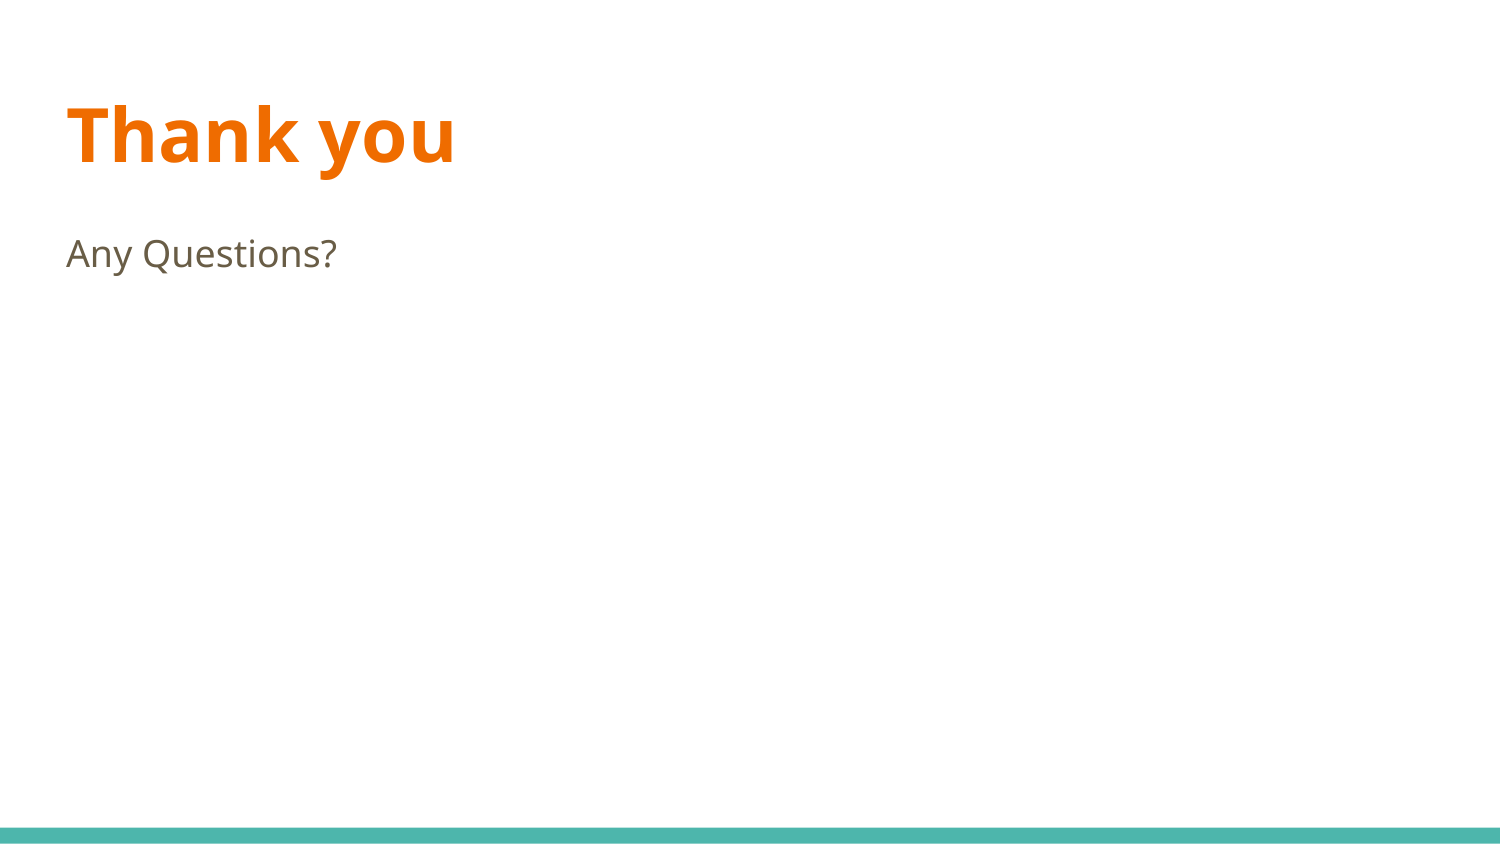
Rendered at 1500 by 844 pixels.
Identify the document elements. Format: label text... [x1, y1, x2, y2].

list Any Questions? [51, 207, 1449, 750]
title Thank you [51, 72, 1449, 189]
